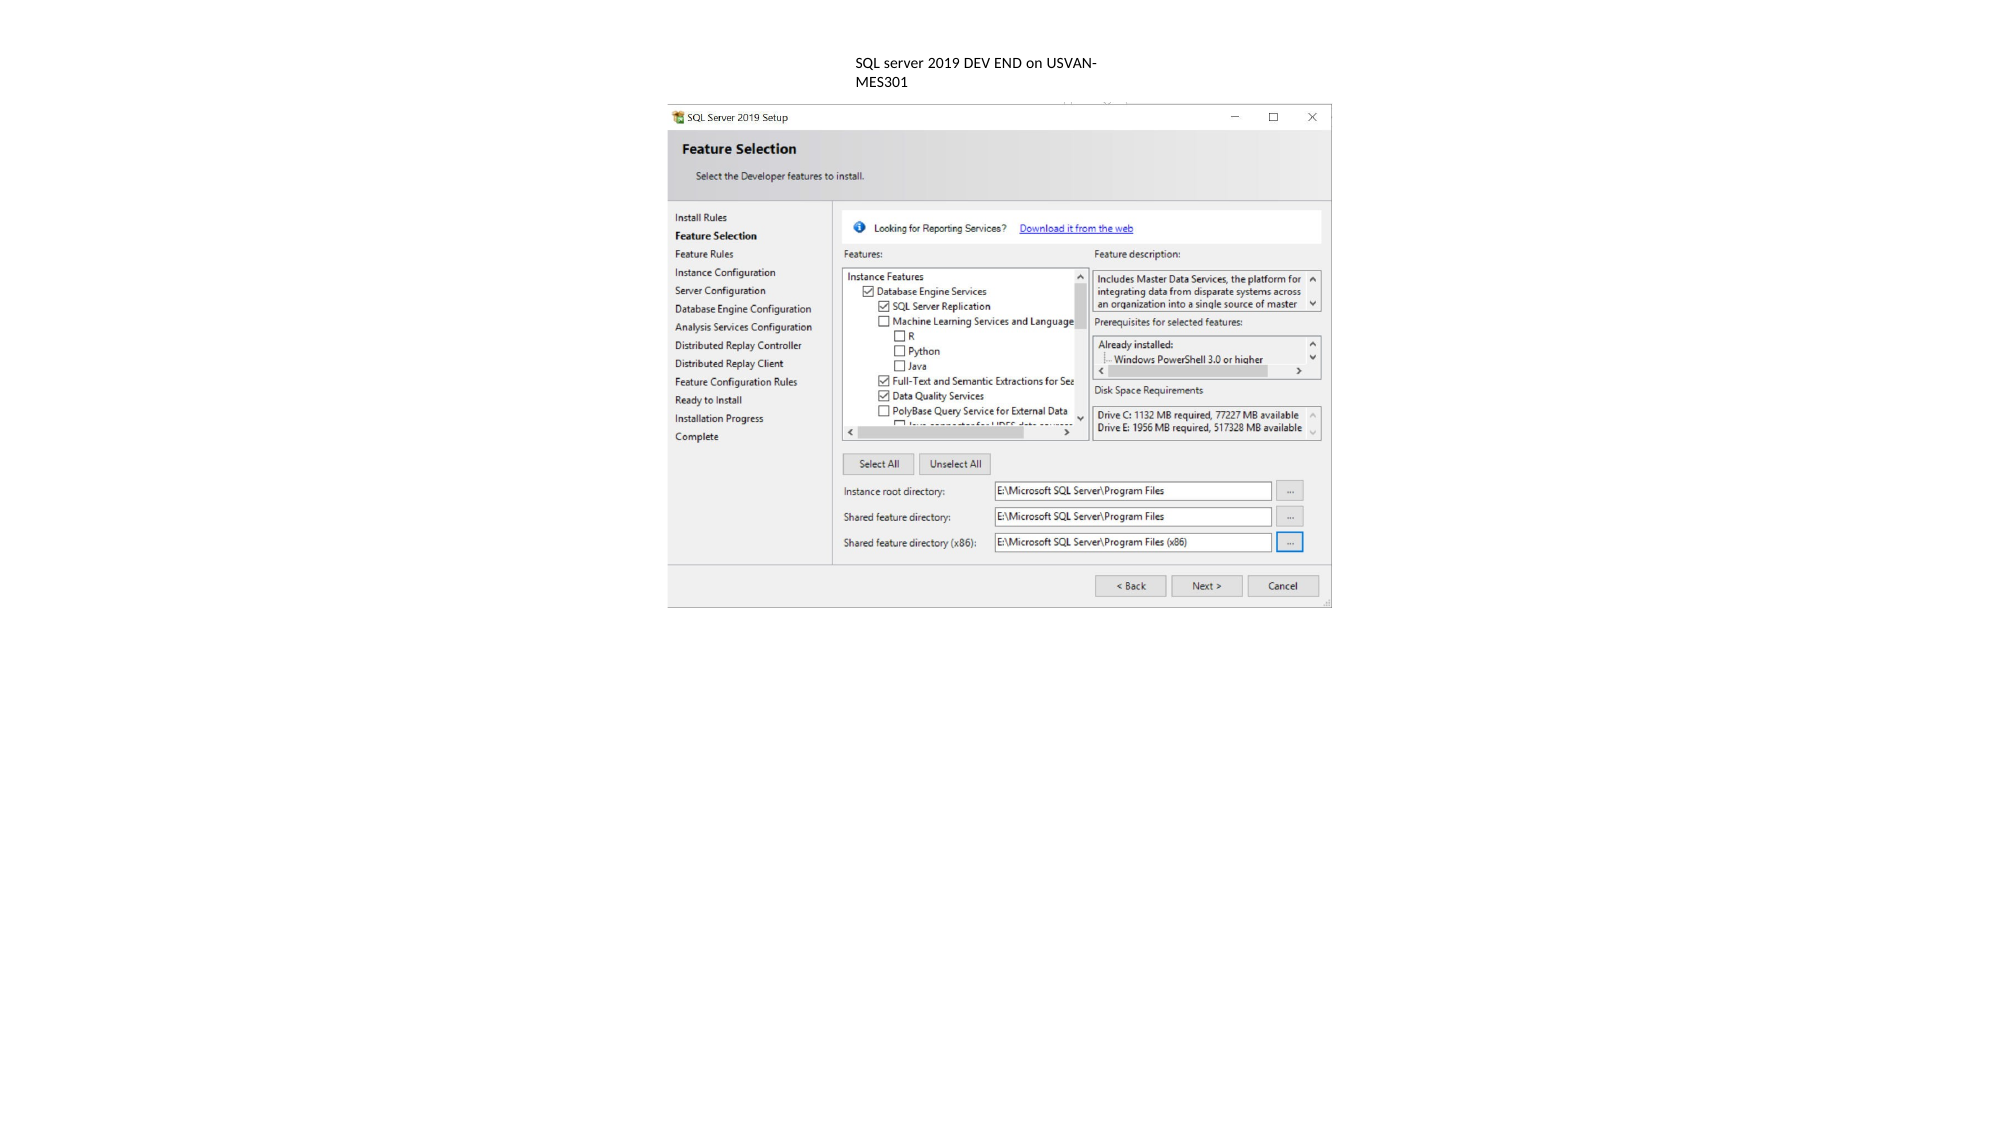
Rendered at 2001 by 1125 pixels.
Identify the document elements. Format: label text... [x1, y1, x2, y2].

text_box SQL server 2019 DEV END on USVAN-MES301 [854, 52, 1146, 91]
text_box [667, 102, 1333, 608]
